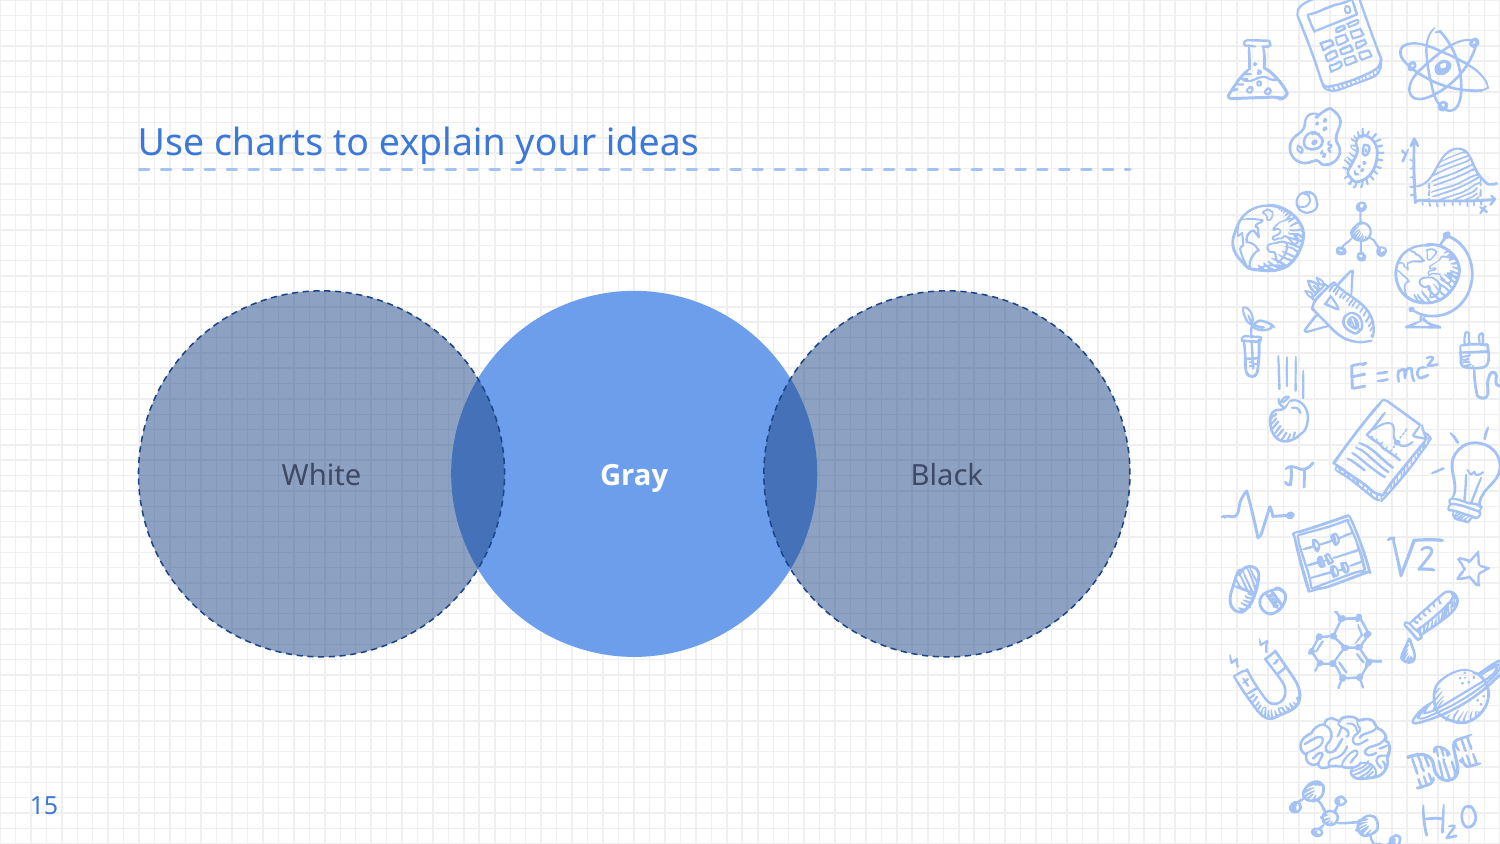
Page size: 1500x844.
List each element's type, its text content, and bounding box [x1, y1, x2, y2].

text_box Black [763, 290, 1130, 657]
text_box Gray [478, 290, 791, 657]
text_box White [138, 290, 505, 657]
title Use charts to explain your ideas [122, 36, 1130, 178]
slide_number 15 [14, 774, 105, 840]
